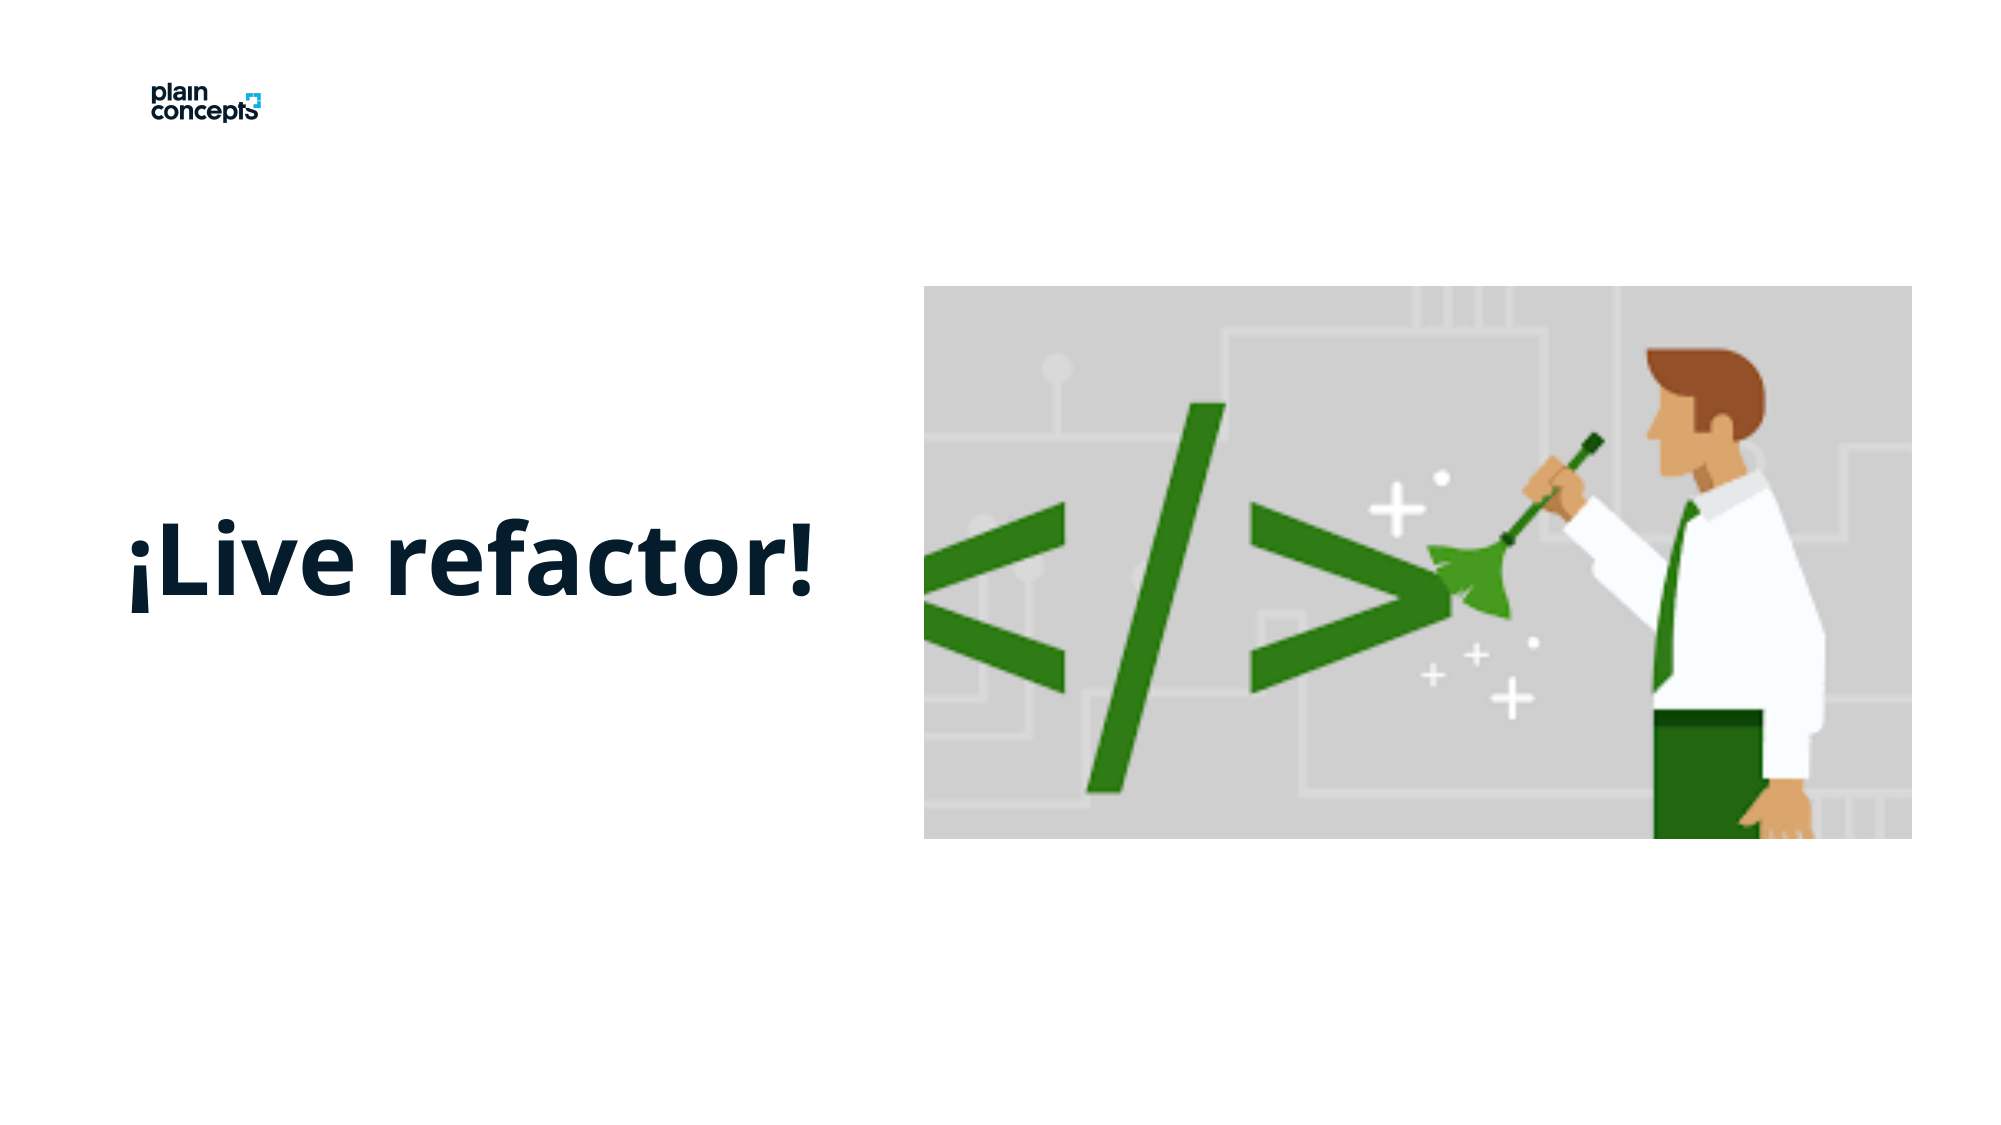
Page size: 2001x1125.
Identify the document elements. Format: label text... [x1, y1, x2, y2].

picture [924, 286, 1912, 839]
list ¡Live refactor! [126, 509, 924, 616]
picture [124, 58, 288, 147]
